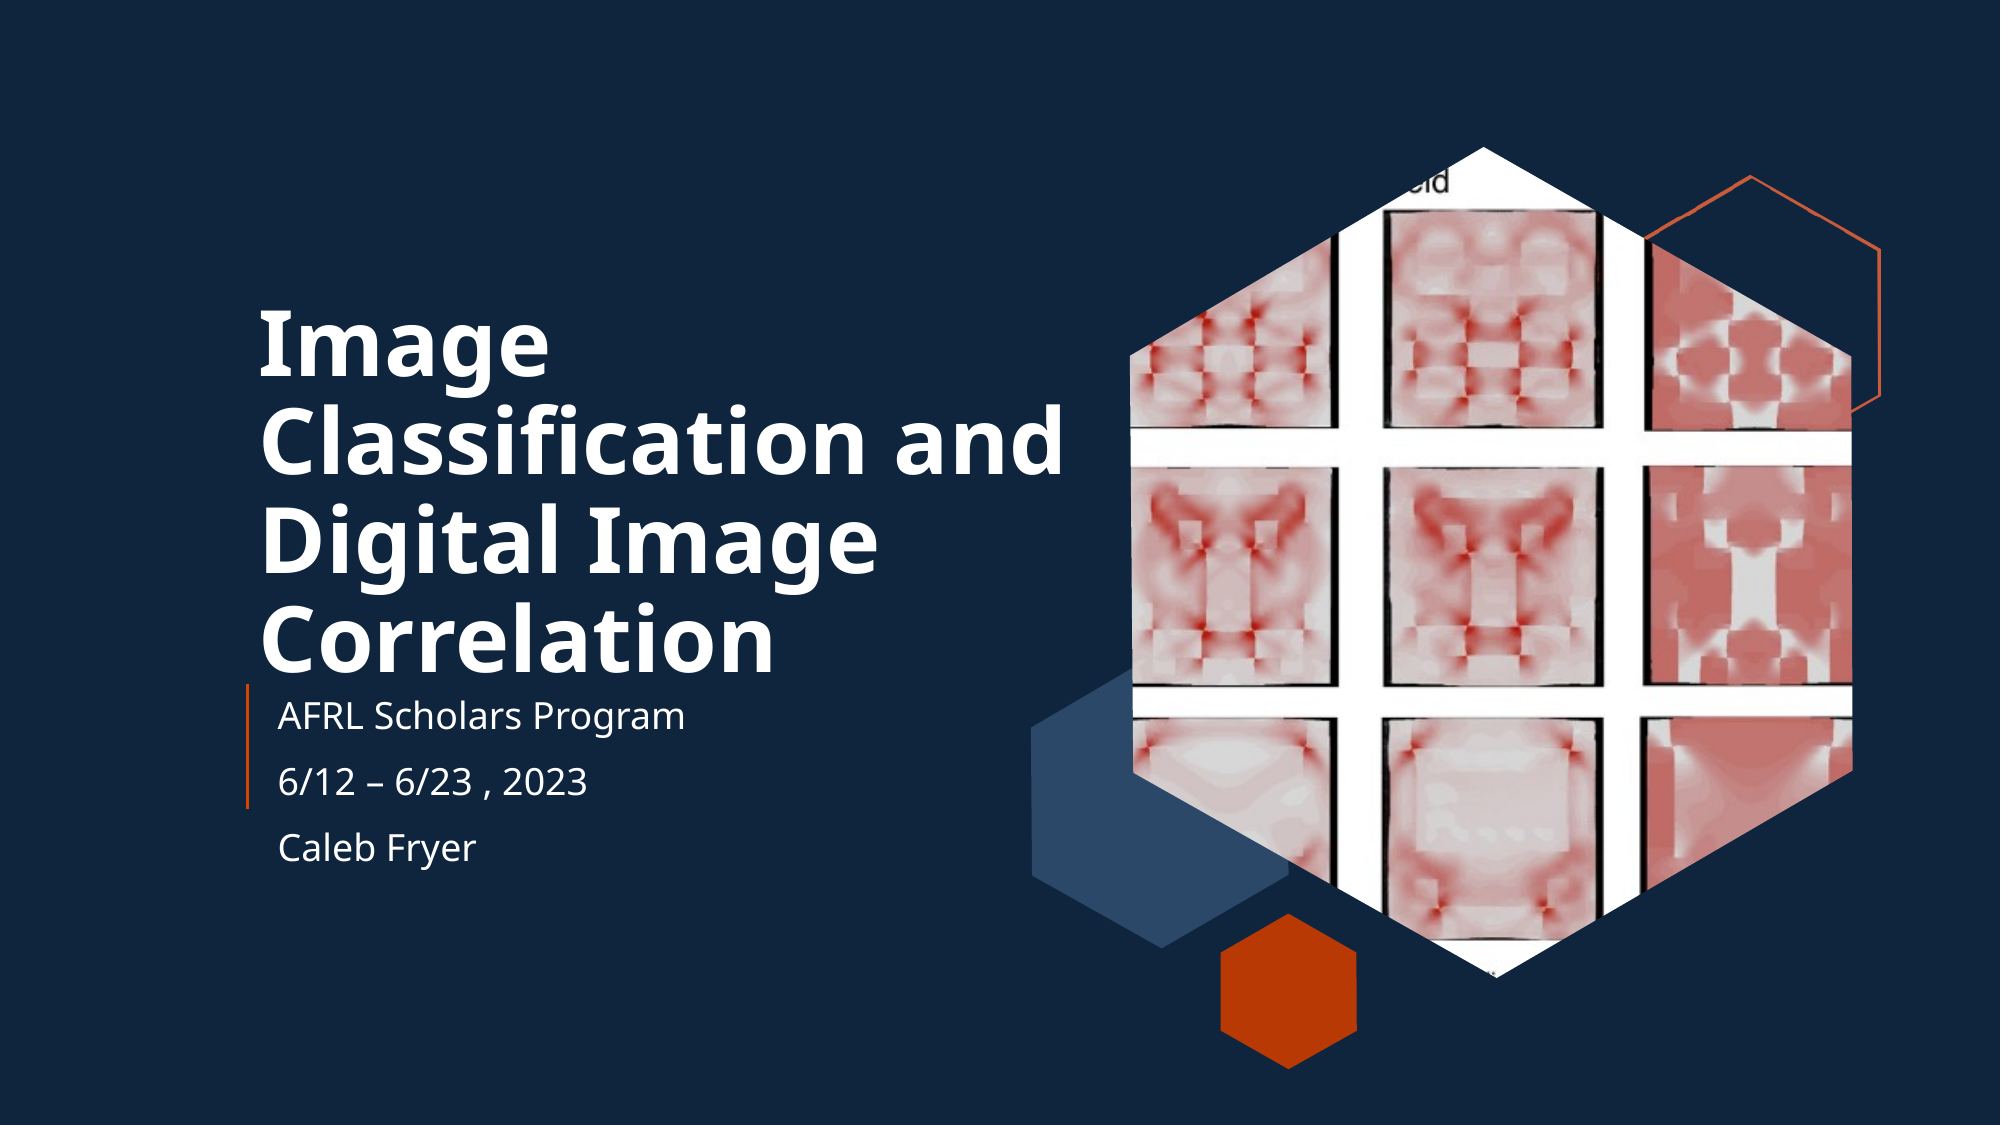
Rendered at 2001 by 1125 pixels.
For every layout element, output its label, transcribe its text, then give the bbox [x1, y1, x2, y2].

title Image Classification and Digital Image Correlation [243, 325, 1106, 664]
list AFRL Scholars Program 6/12 – 6/23 , 2023 Caleb Fryer [262, 684, 916, 810]
picture [1030, 146, 1882, 978]
